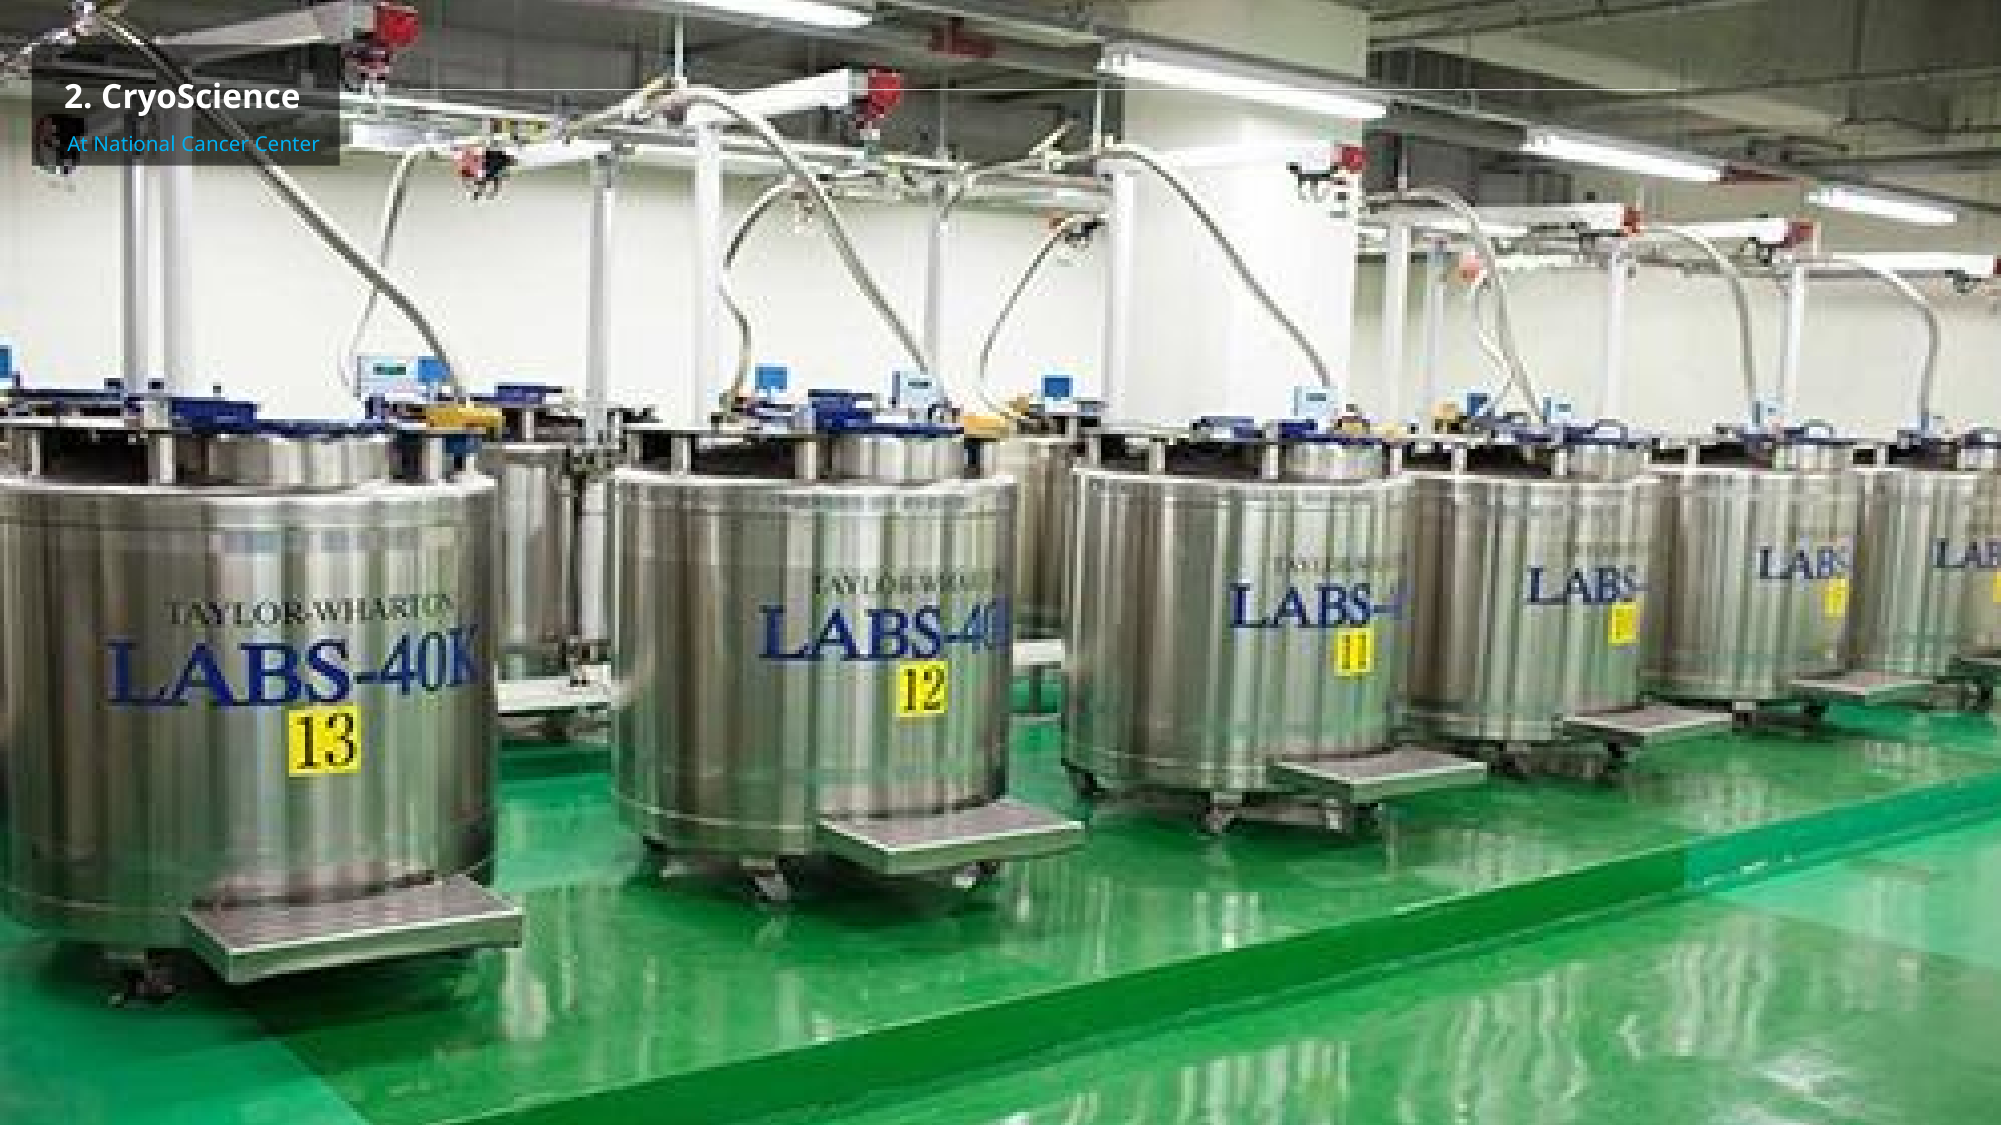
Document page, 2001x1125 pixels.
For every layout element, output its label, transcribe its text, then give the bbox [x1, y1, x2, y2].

text_box 2. CryoScience [64, 27, 324, 116]
text_box At National Cancer Center [67, 120, 371, 156]
text_box [0, 0, 2000, 1125]
